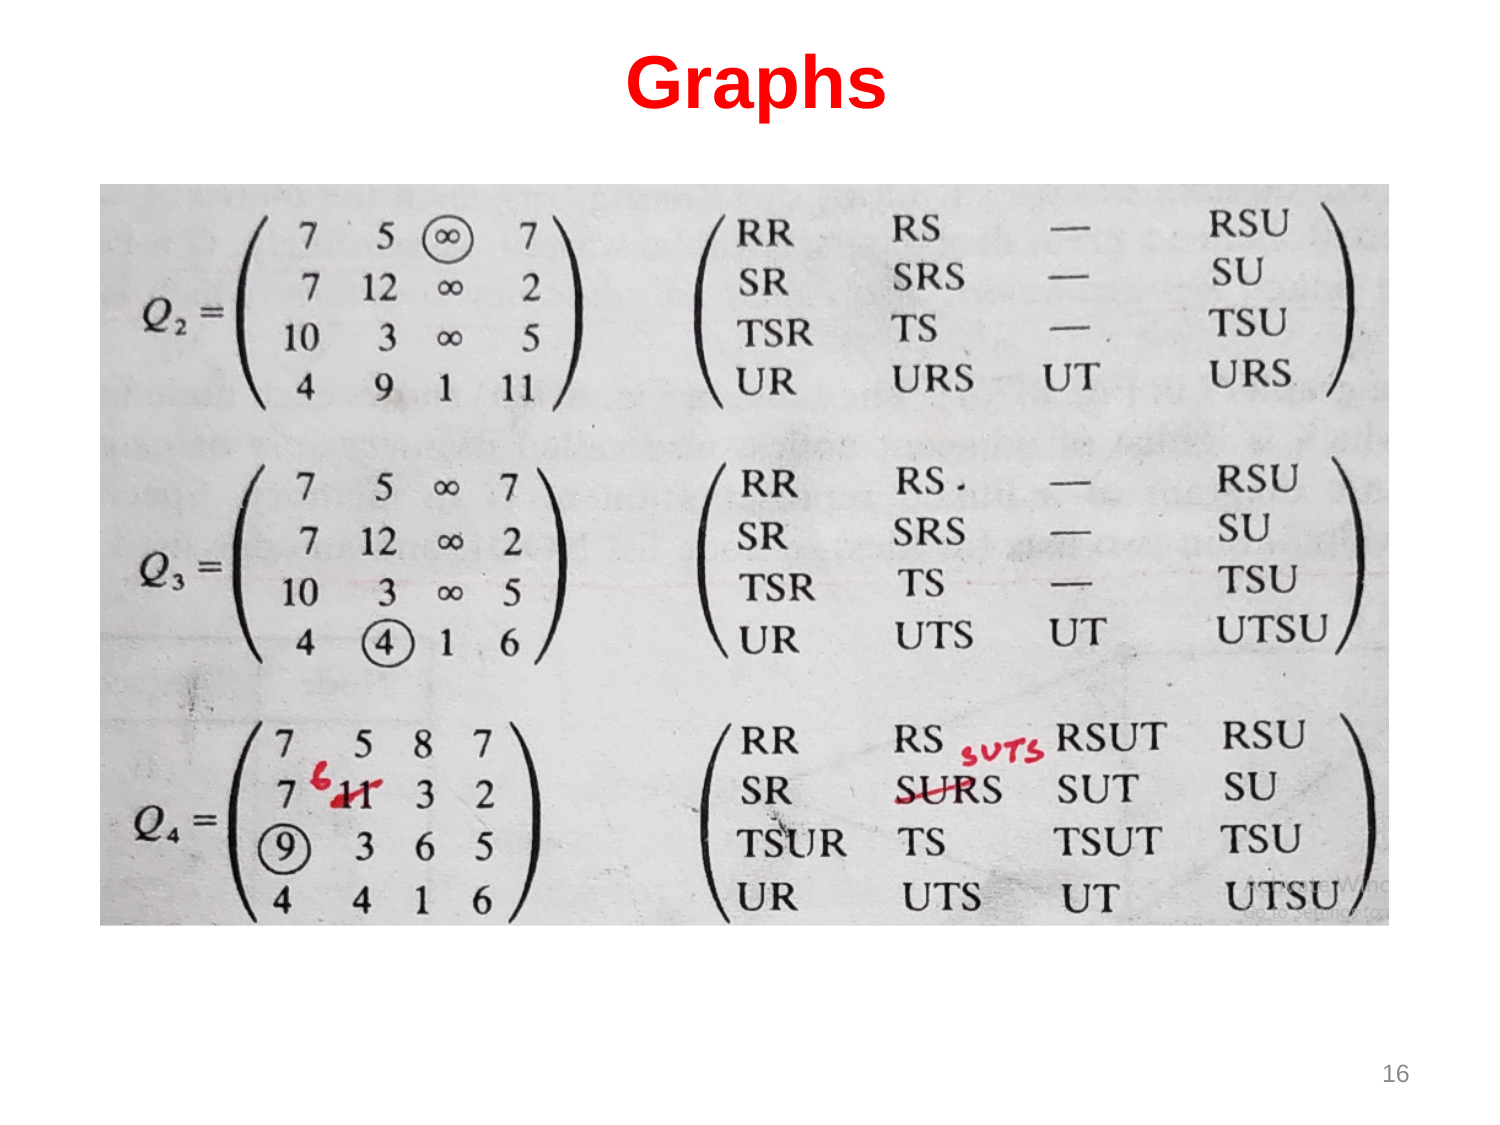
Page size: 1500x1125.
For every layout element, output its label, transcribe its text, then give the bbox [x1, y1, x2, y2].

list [100, 184, 1390, 928]
slide_number 16 [1074, 1042, 1425, 1103]
title Graphs [64, 19, 1449, 138]
